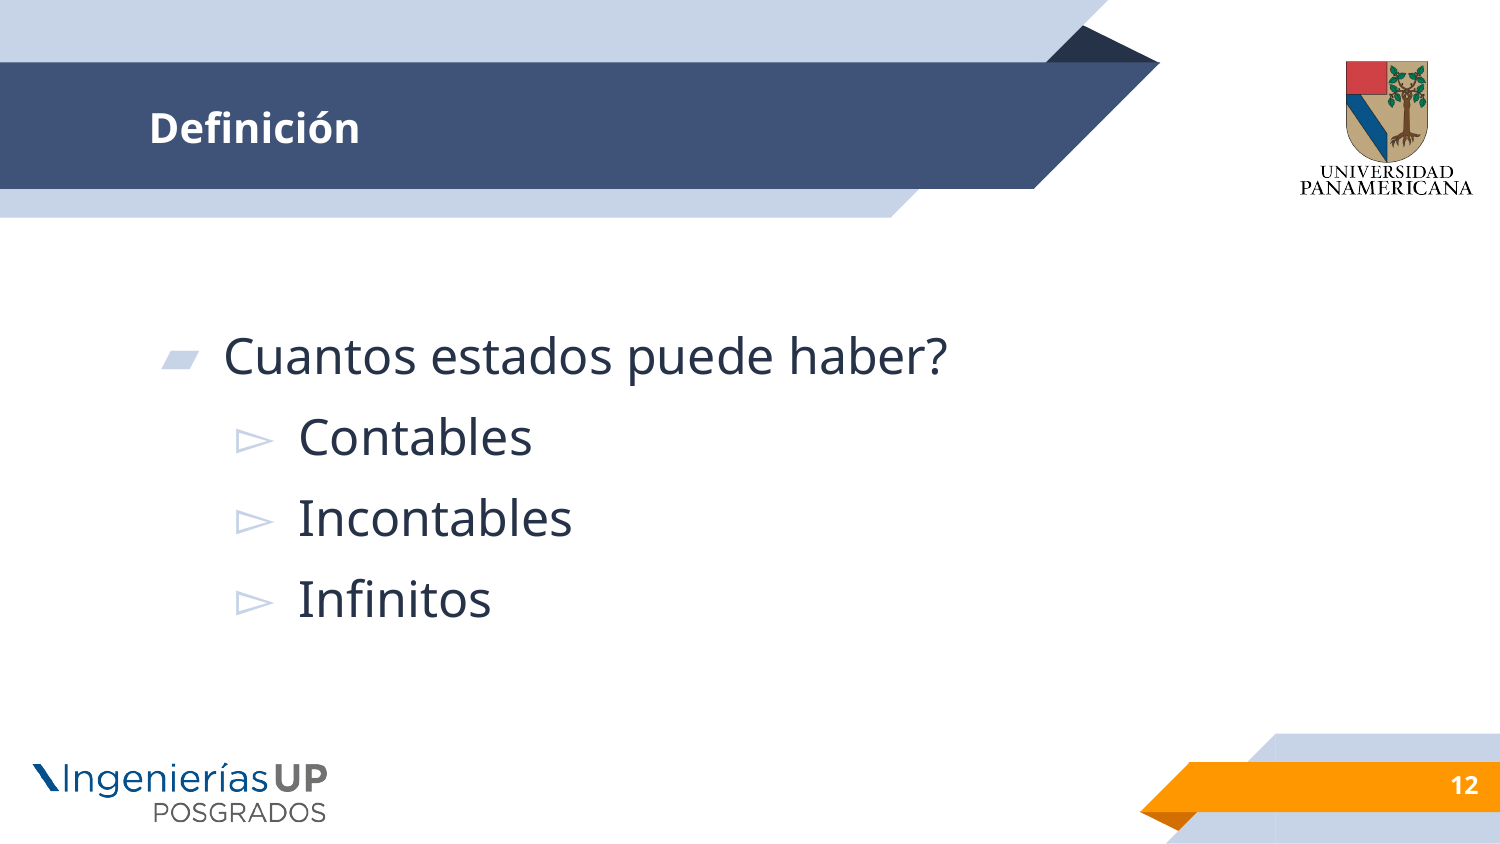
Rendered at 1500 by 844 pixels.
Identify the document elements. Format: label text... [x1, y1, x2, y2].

picture [1286, 44, 1490, 210]
slide_number 12 [1249, 760, 1494, 813]
title Definición [133, 64, 1035, 190]
picture [15, 737, 344, 844]
list Cuantos estados puede haber? Contables Incontables Infinitos [133, 217, 1140, 734]
